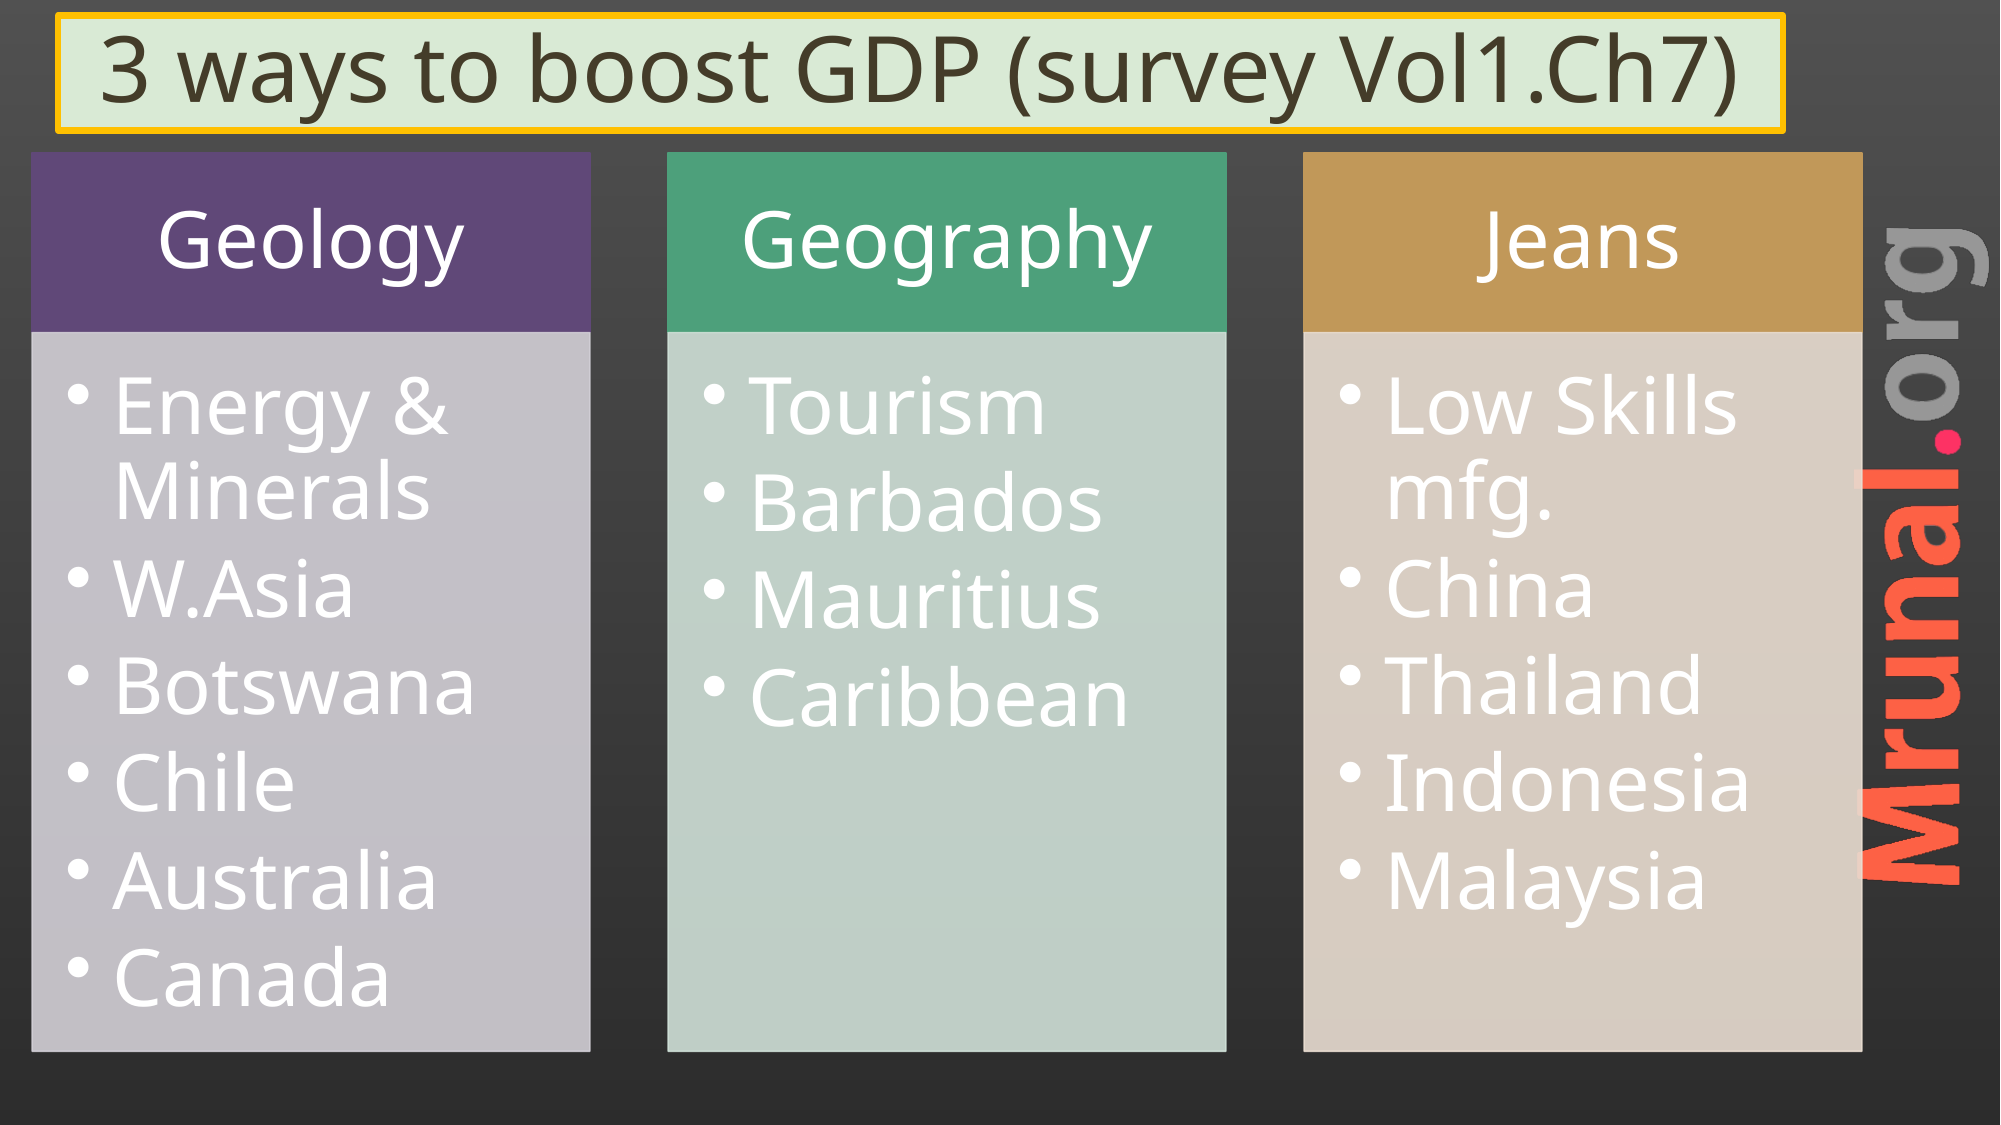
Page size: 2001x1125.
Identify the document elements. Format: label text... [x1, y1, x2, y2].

picture [1863, 223, 2000, 894]
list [31, 149, 1863, 1055]
title 3 ways to boost GDP (survey Vol1.Ch7) [55, 12, 1786, 134]
